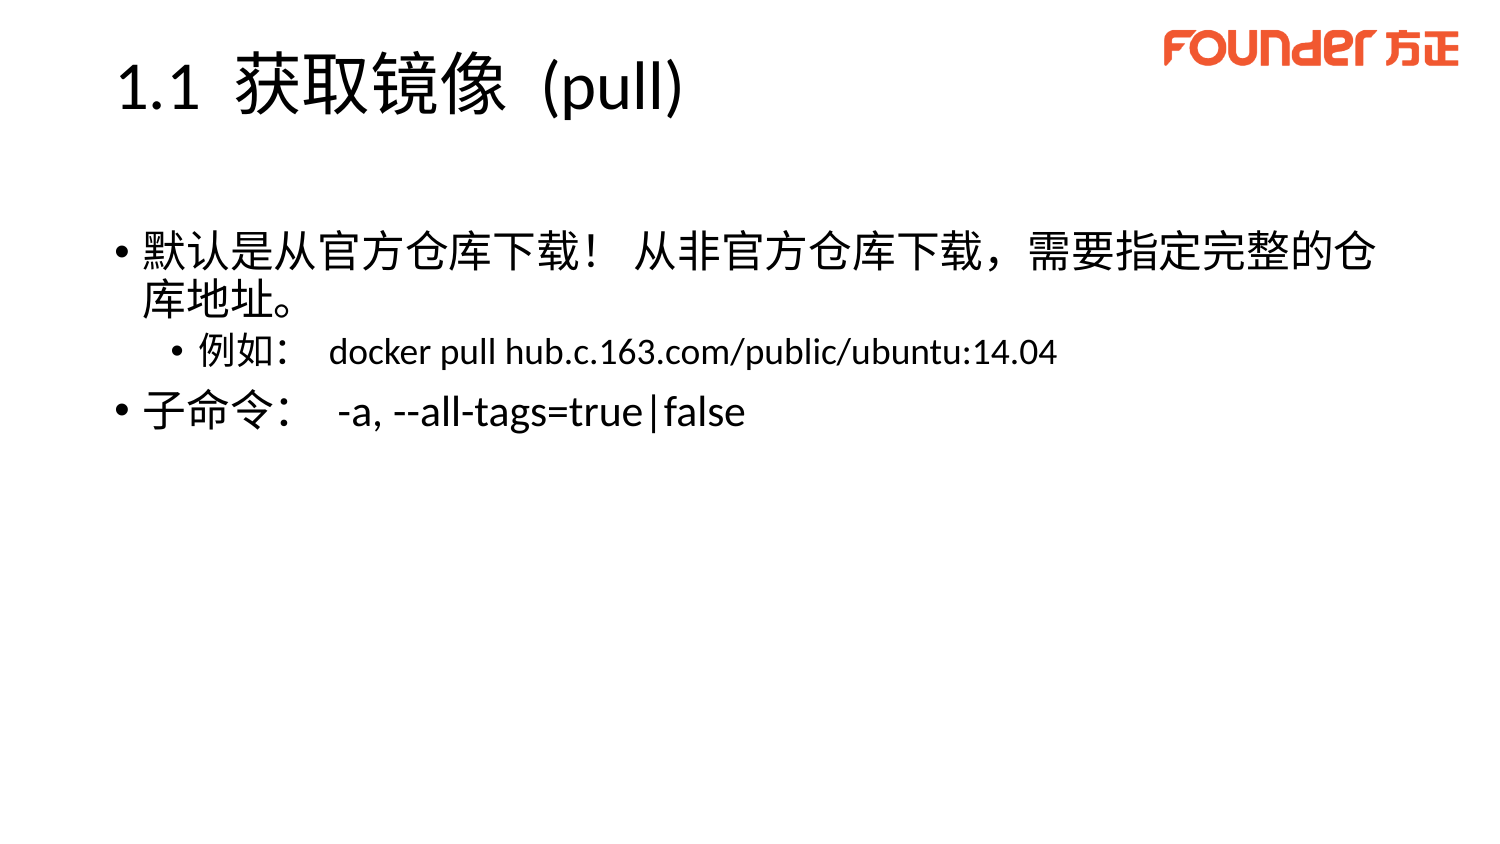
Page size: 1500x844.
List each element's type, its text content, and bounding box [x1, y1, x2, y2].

picture [1136, 0, 1485, 102]
list 默认是从官方仓库下载！ 从非官方仓库下载，需要指定完整的仓库地址。 例如： docker pull hub.c.163.com/public/ubuntu:14.04 子命令： -a, --all-tags=true|false [103, 224, 1397, 760]
title 1.1 获取镜像 (pull) [103, 44, 1397, 208]
